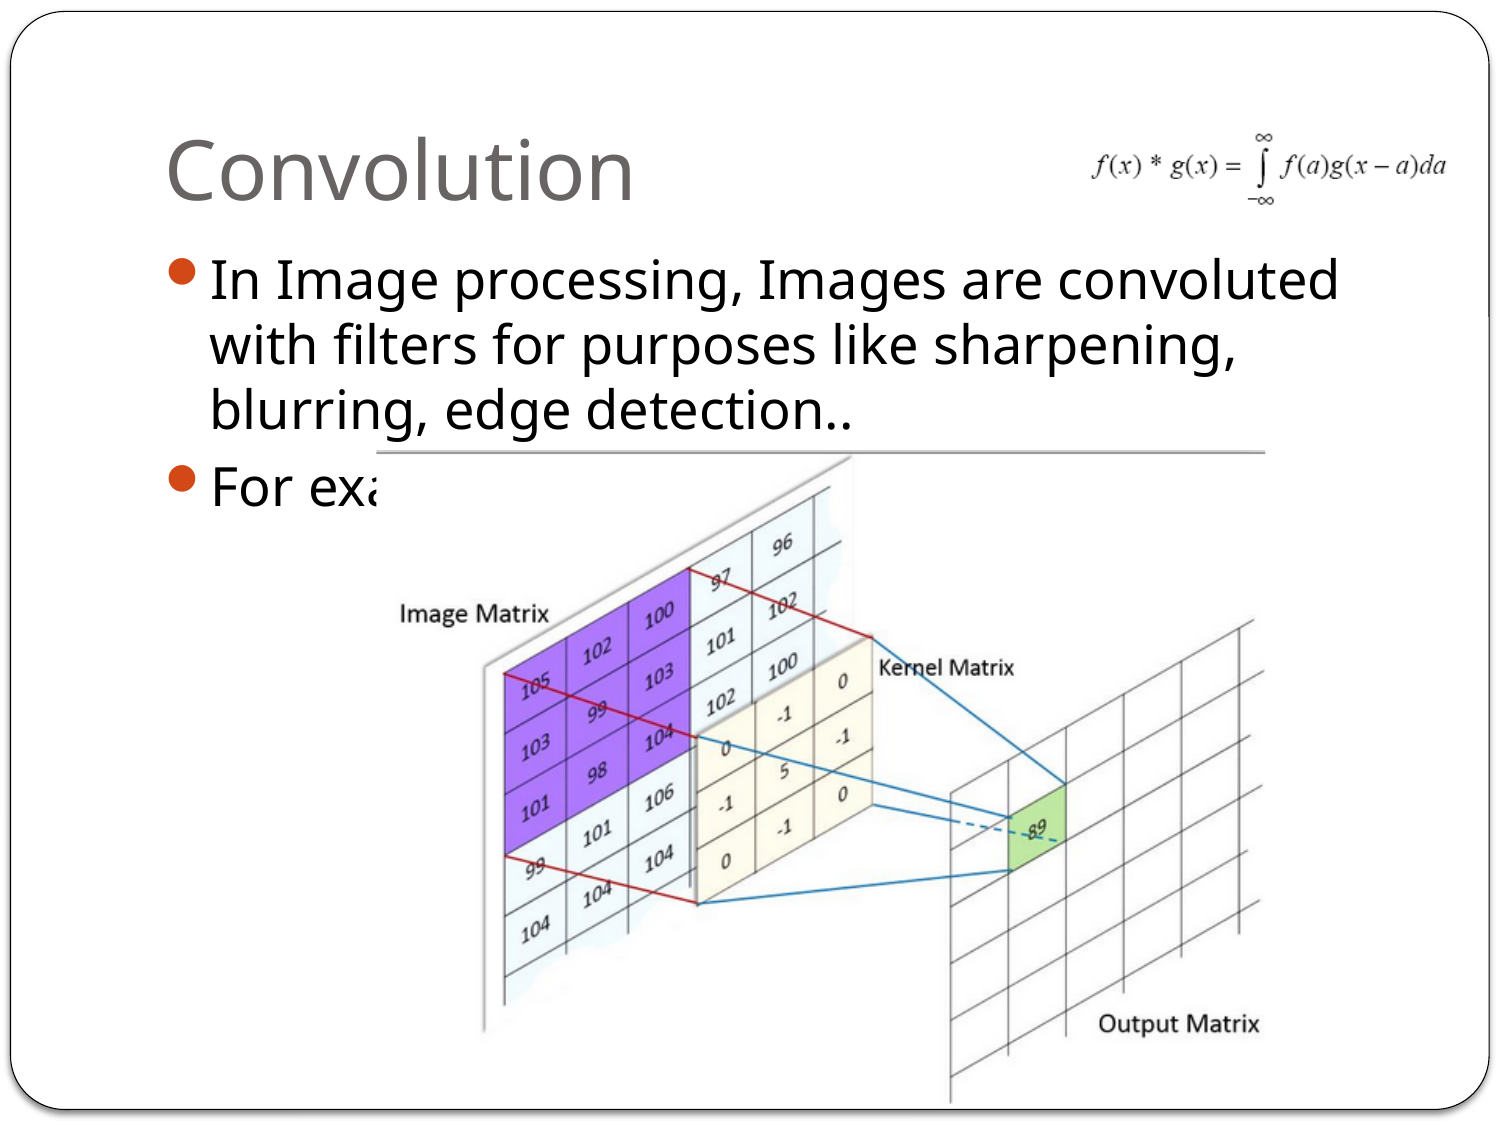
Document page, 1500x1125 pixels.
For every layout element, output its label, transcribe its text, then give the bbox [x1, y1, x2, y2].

picture [1074, 112, 1466, 209]
picture [375, 449, 1266, 1105]
list In Image processing, Images are convoluted with filters for purposes like sharpening, blurring, edge detection.. For example, a sharpening kernel is [150, 237, 1425, 988]
title Convolution [150, 45, 1425, 233]
